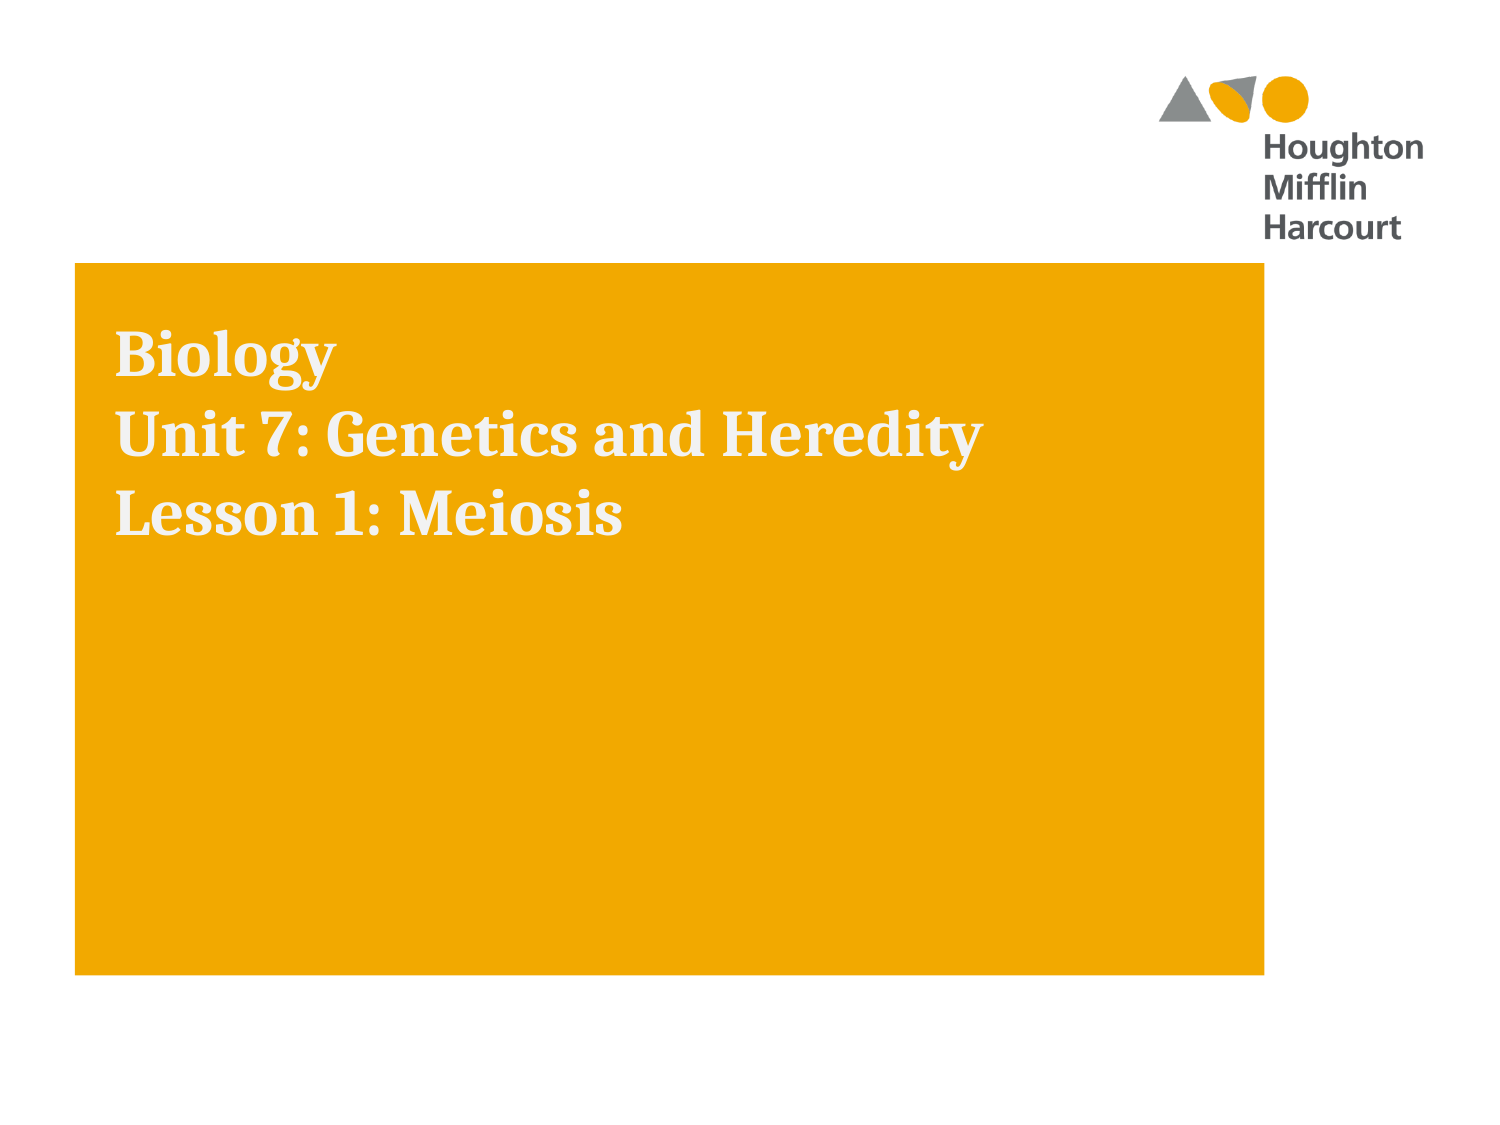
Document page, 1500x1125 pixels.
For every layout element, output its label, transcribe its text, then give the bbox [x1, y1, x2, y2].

picture [1155, 72, 1426, 243]
subtitle Biology Unit 7: Genetics and Heredity Lesson 1: Meiosis [114, 301, 1251, 590]
